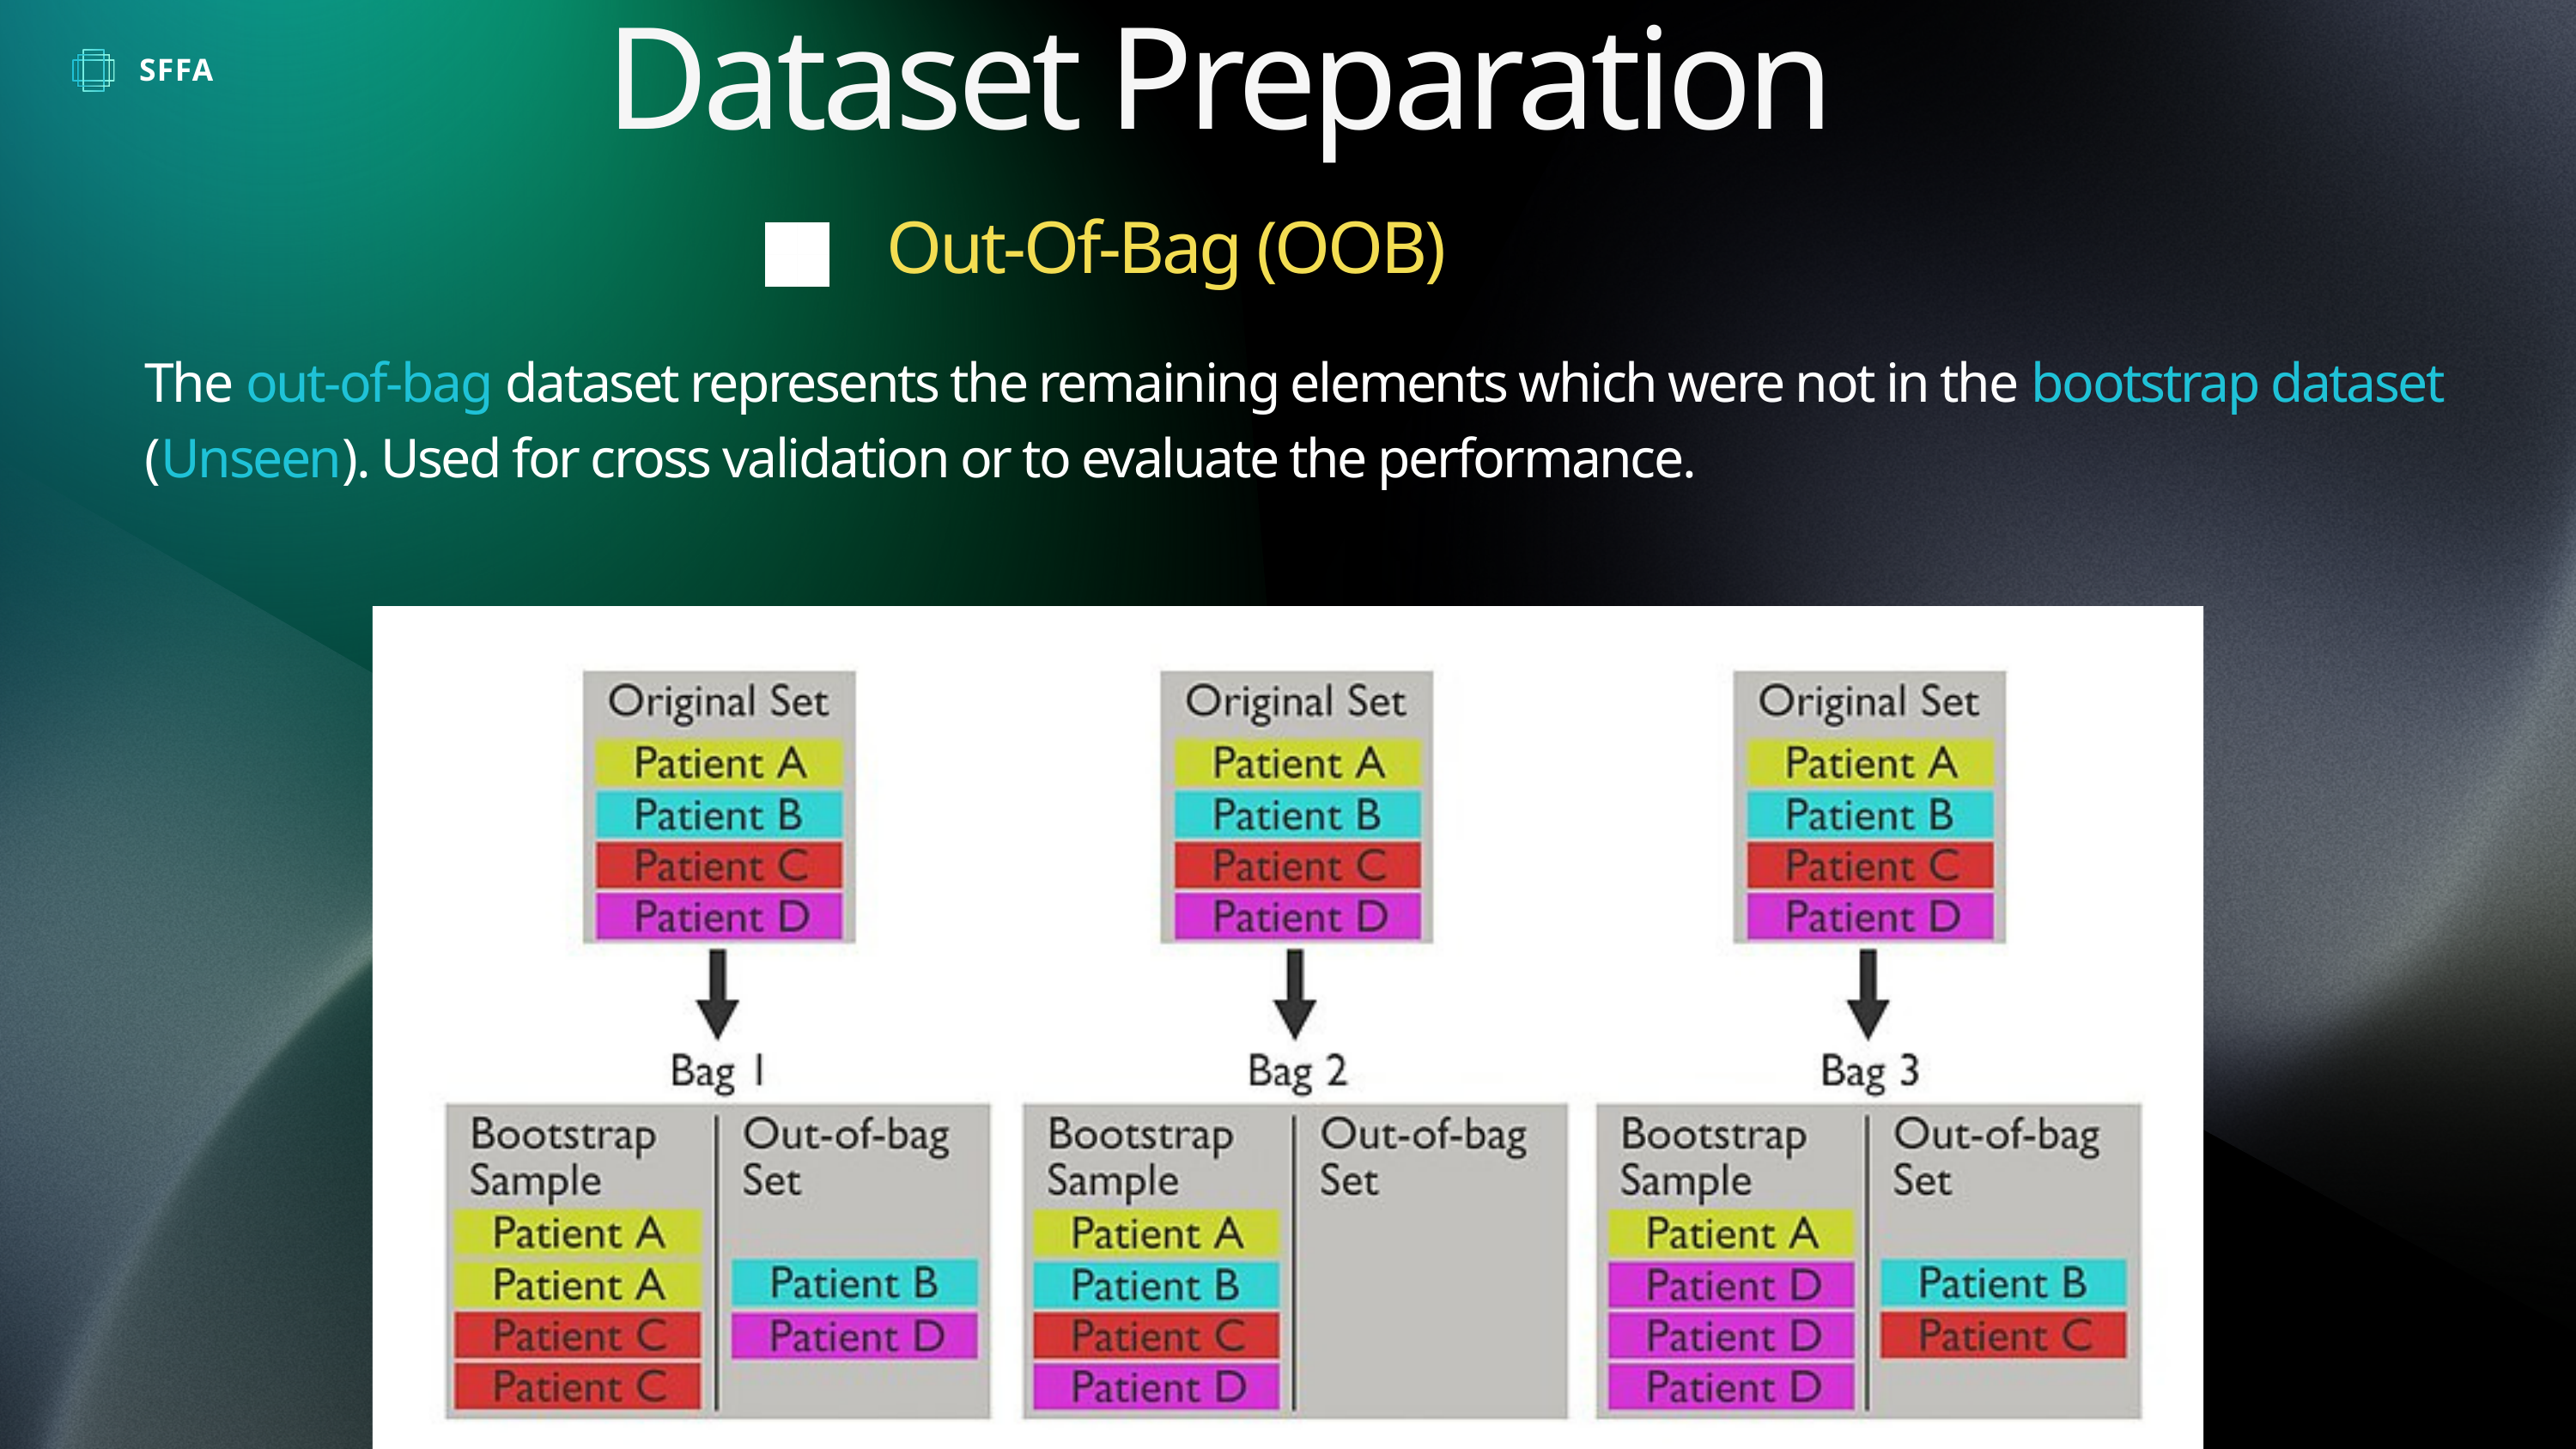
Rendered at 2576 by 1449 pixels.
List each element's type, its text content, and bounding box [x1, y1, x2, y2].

text_box Dataset Preparation [605, 16, 1979, 158]
text_box The out-of-bag dataset represents the remaining elements which were not in the bootstrap dataset (Unseen). Used for cross validation or to evaluate the performance. [144, 337, 2456, 543]
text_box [71, 49, 567, 93]
text_box [0, 458, 372, 1449]
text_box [765, 211, 2085, 298]
text_box [372, 606, 2204, 1449]
text_box [1308, 0, 2576, 1332]
text_box [148, 543, 1267, 671]
text_box [0, 0, 1245, 541]
